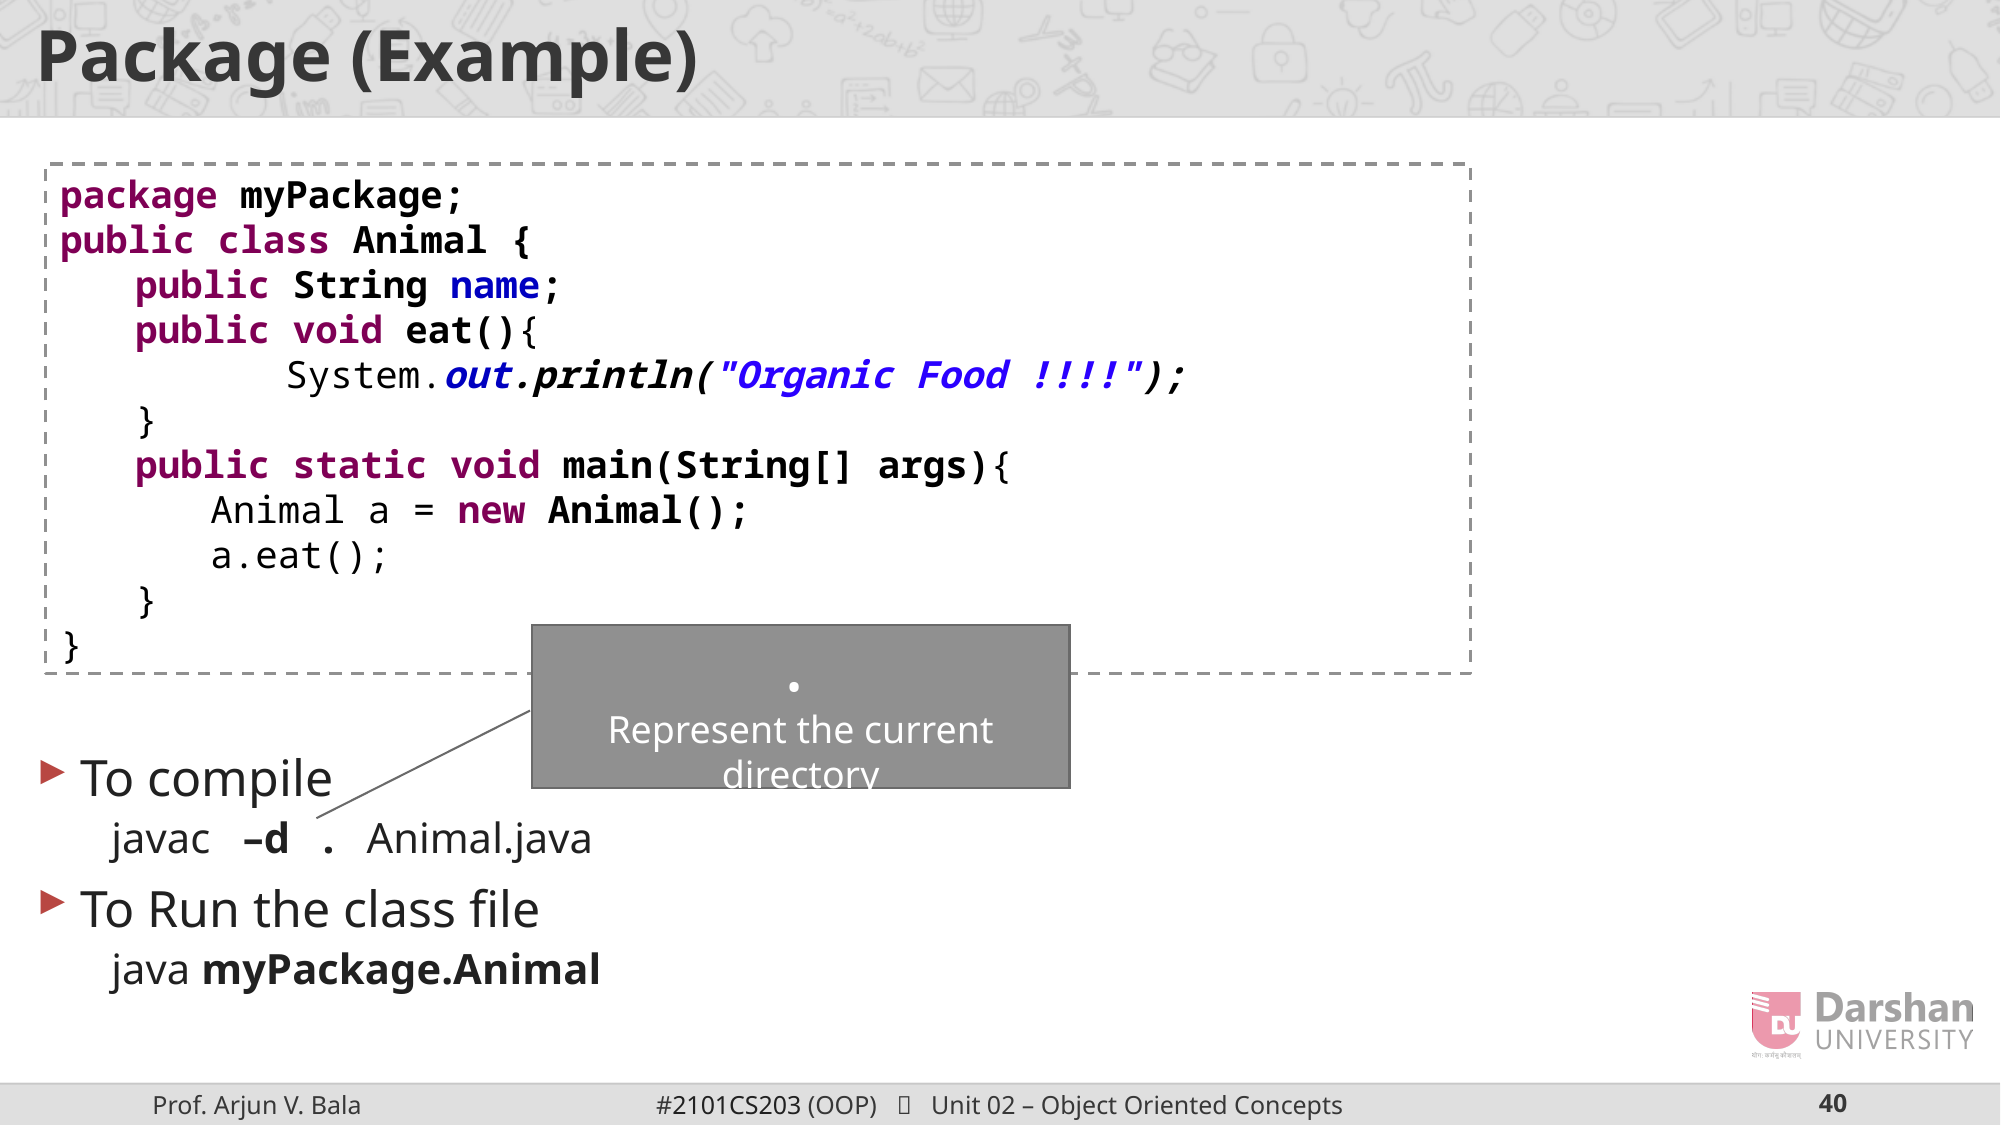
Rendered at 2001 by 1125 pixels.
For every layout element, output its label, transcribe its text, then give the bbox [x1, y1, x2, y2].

list To compile javac –d . Animal.java To Run the class file java myPackage.Animal [21, 141, 1979, 1059]
text_box package myPackage; public class Animal { public String name; public void eat(){ System.out.println("Organic Food !!!!"); } public static void main(String[] args){ Animal a = new Animal(); a.eat(); } } [45, 164, 1471, 674]
text_box . Represent the current directory [315, 624, 1071, 820]
title Package (Example) [0, 0, 2000, 117]
